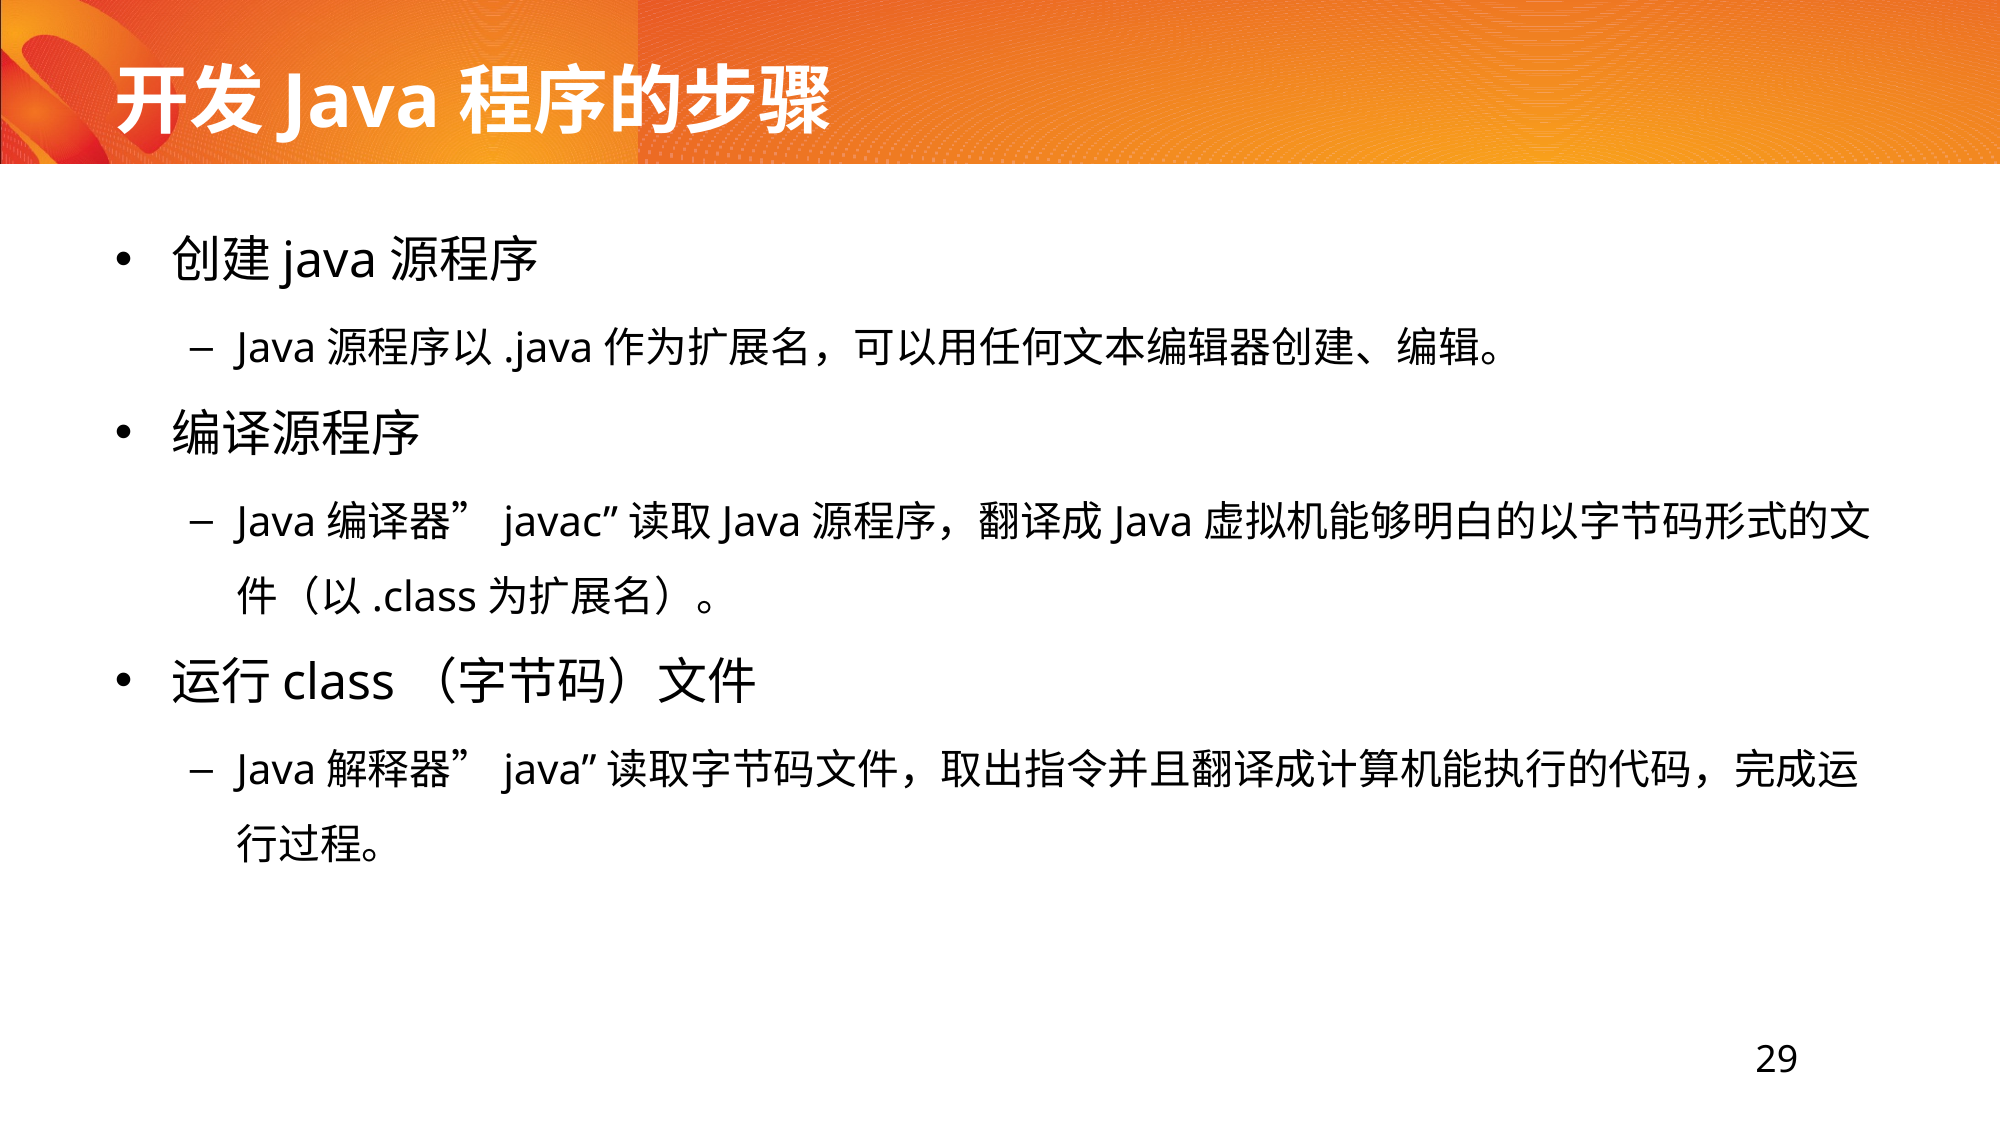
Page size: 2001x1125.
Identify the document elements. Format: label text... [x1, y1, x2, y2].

picture [0, 0, 2000, 164]
list 创建java源程序 Java源程序以.java作为扩展名，可以用任何文本编辑器创建、编辑。 编译源程序 Java编译器”javac”读取Java源程序，翻译成Java虚拟机能够明白的以字节码形式的文件（以.class为扩展名）。 运行class（字节码）文件 Java解释器”java”读取字节码文件，取出指令并且翻译成计算机能执行的代码，完成运行过程。 [99, 190, 1900, 1005]
title 开发Java程序的步骤 [99, 45, 1900, 167]
